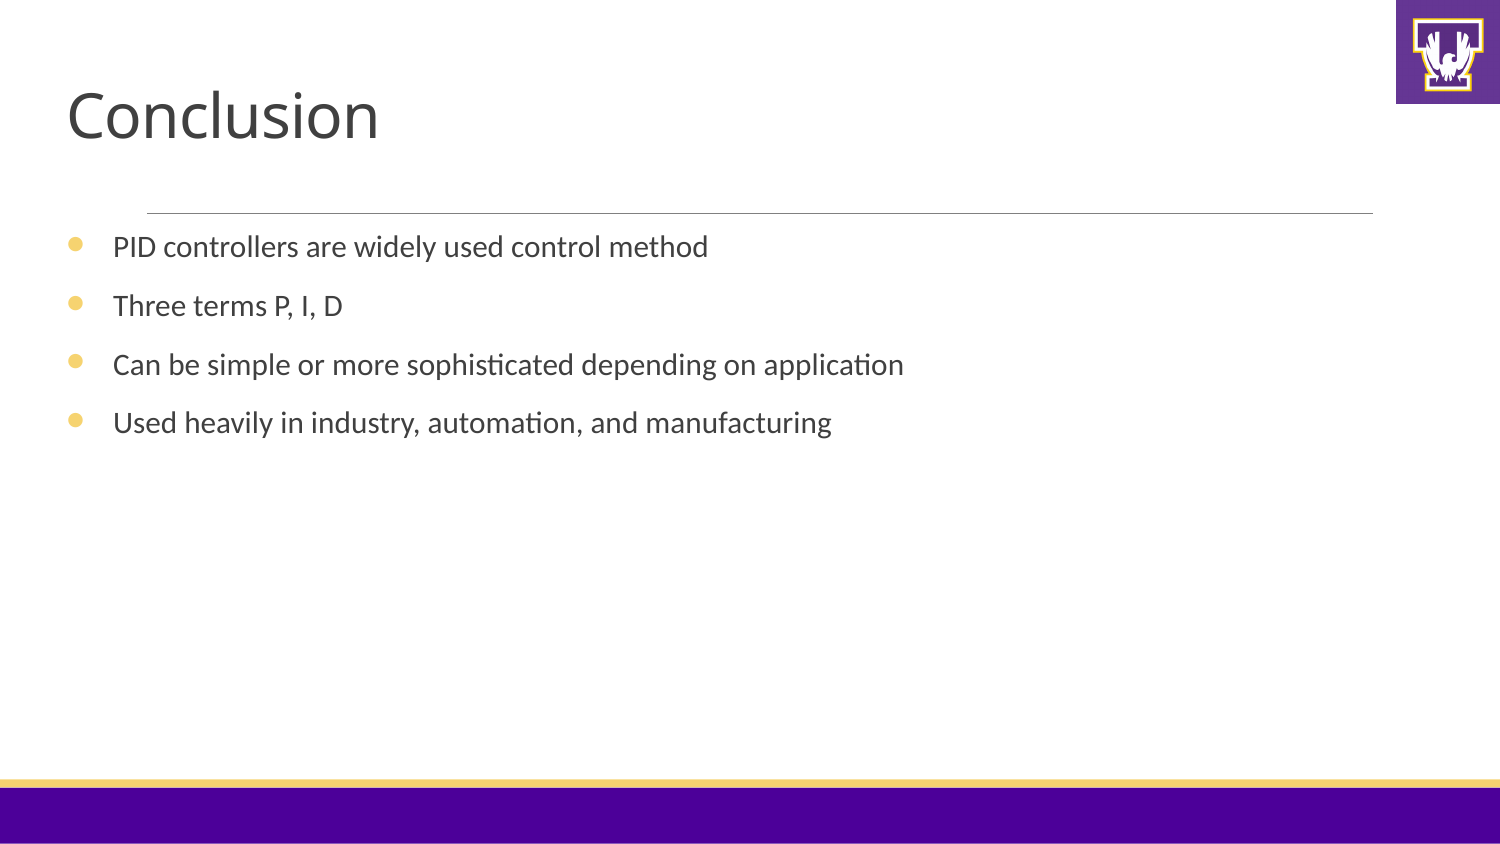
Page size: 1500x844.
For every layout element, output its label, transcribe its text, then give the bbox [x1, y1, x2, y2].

title Conclusion [51, 72, 1449, 167]
picture [1395, 0, 1500, 105]
list PID controllers are widely used control method Three terms P, I, D Can be simple or more sophisticated depending on application Used heavily in industry, automation, and manufacturing [51, 215, 1449, 750]
